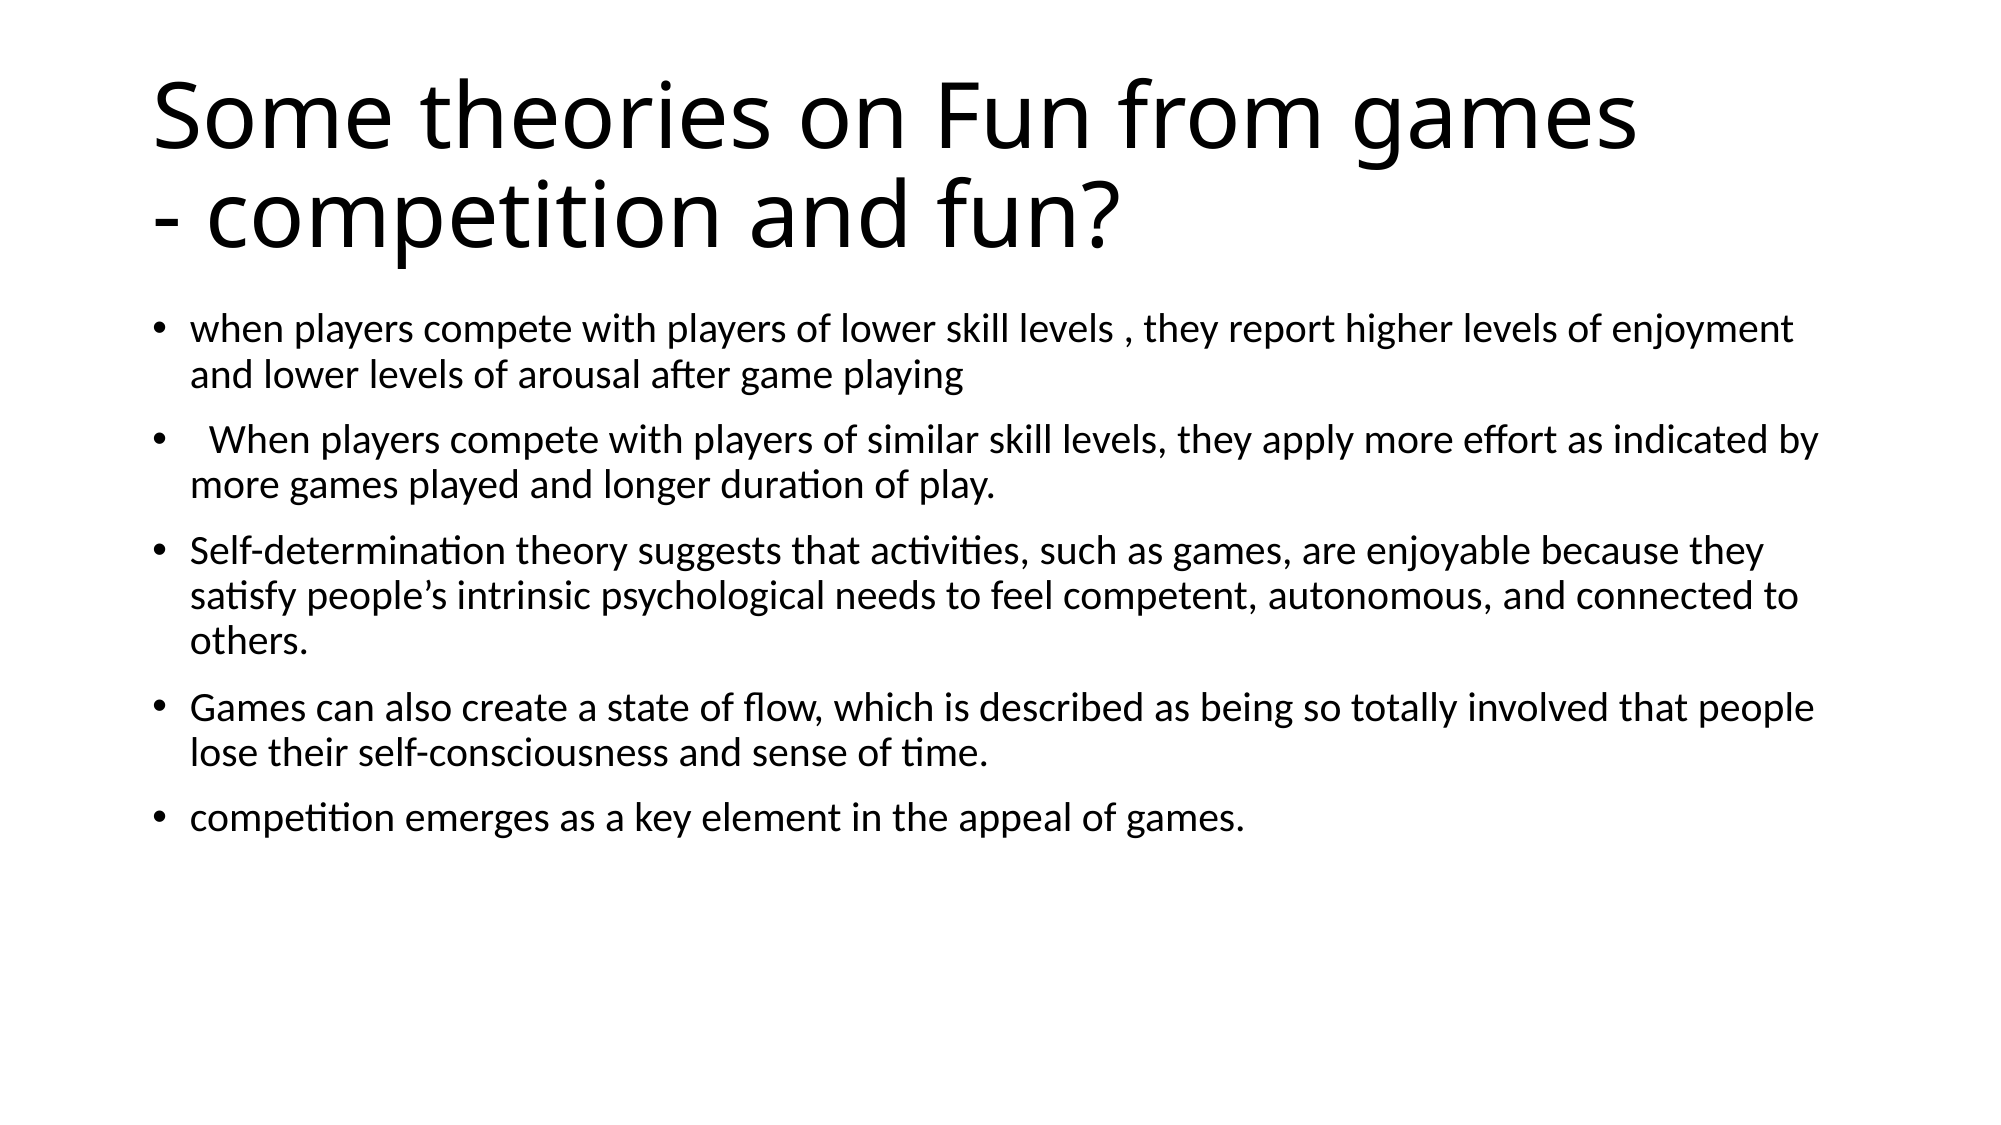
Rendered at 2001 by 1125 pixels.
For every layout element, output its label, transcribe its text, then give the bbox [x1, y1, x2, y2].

list when players compete with players of lower skill levels , they report higher levels of enjoyment and lower levels of arousal after game playing When players compete with players of similar skill levels, they apply more effort as indicated by more games played and longer duration of play. Self-determination theory suggests that activities, such as games, are enjoyable because they satisfy people’s intrinsic psychological needs to feel competent, autonomous, and connected to others. Games can also create a state of flow, which is described as being so totally involved that people lose their self-consciousness and sense of time. competition emerges as a key element in the appeal of games. [137, 299, 1863, 1014]
title Some theories on Fun from games - competition and fun? [137, 59, 1863, 278]
